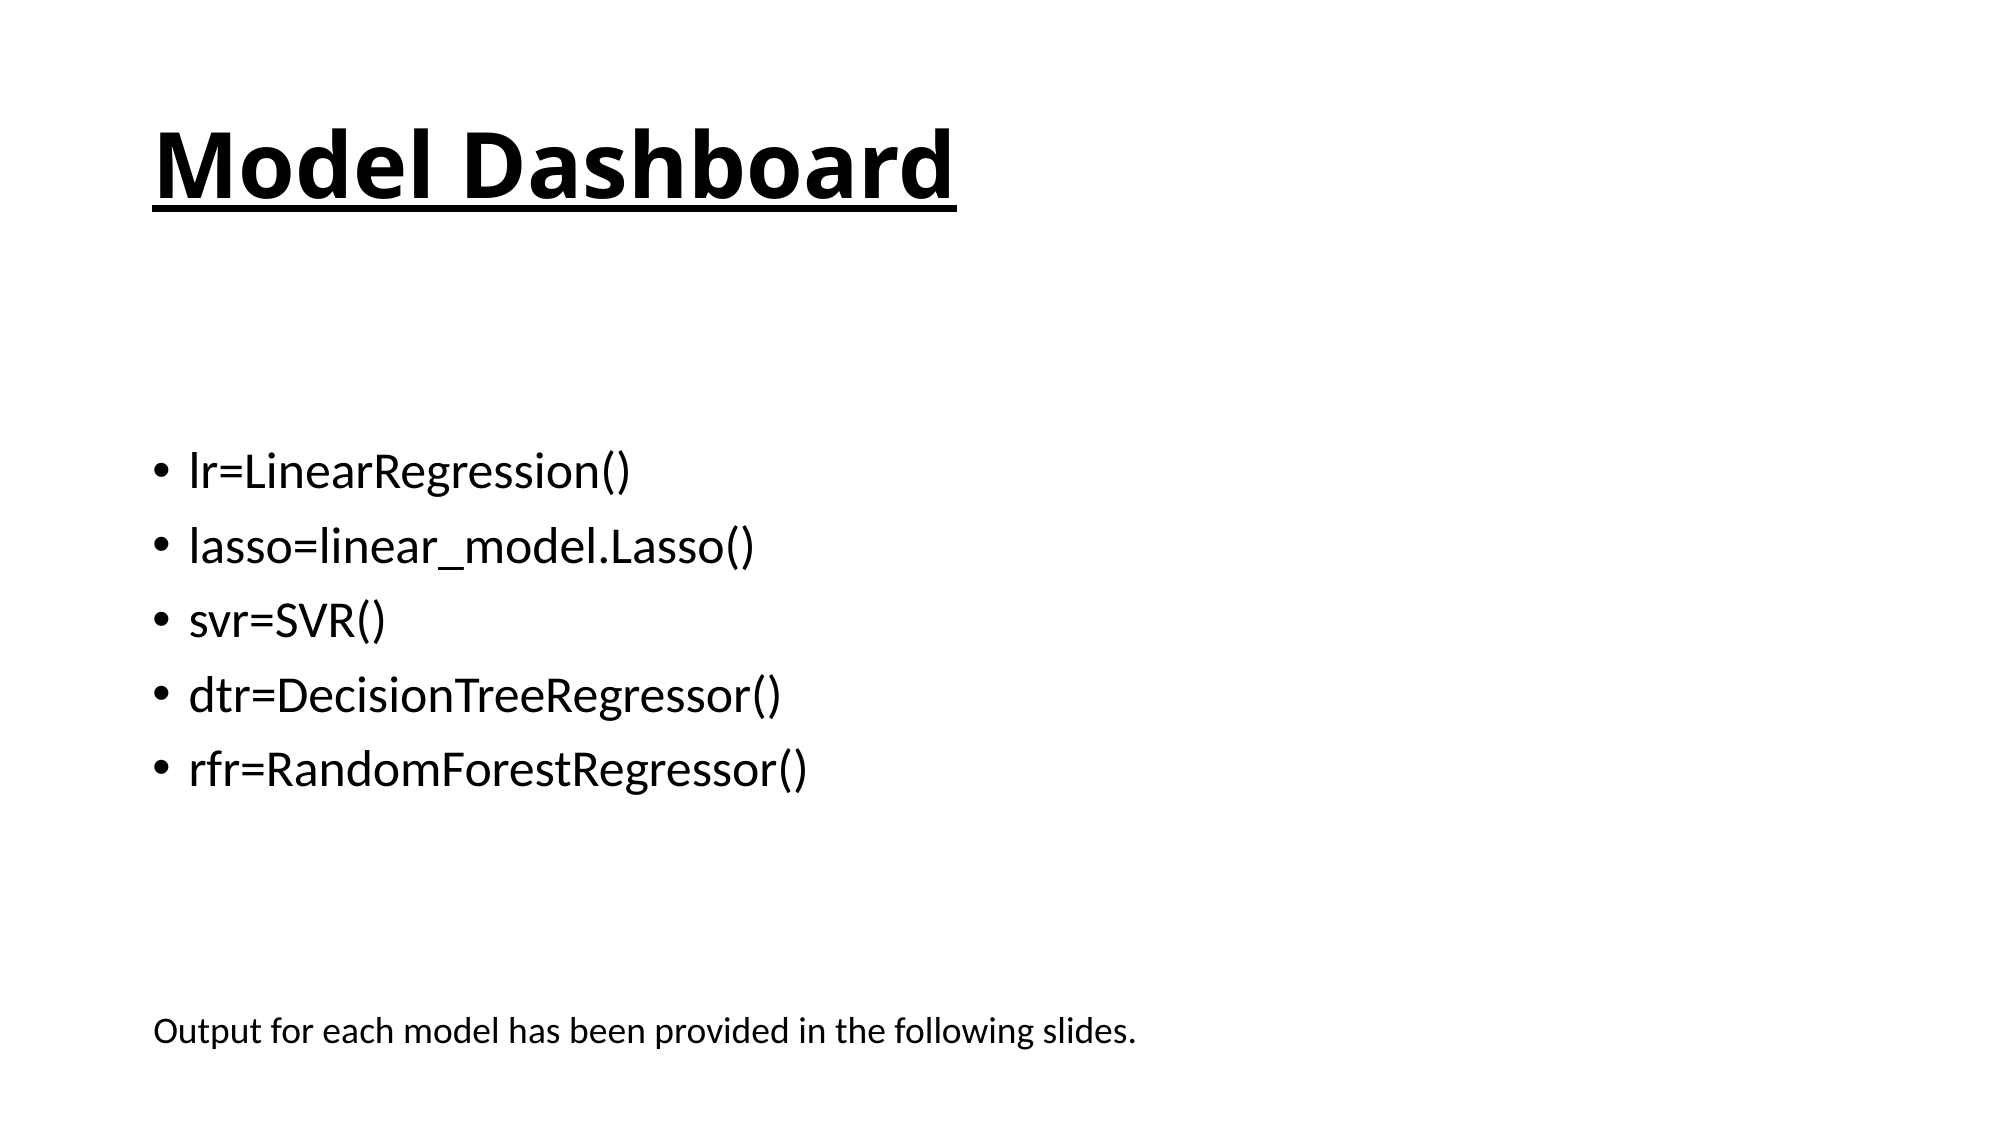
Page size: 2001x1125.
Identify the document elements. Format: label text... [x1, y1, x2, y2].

text_box Output for each model has been provided in the following slides. [138, 998, 1154, 1059]
list lr=LinearRegression() lasso=linear_model.Lasso() svr=SVR() dtr=DecisionTreeRegressor() rfr=RandomForestRegressor() [137, 436, 1863, 808]
title Model Dashboard [137, 59, 1863, 278]
